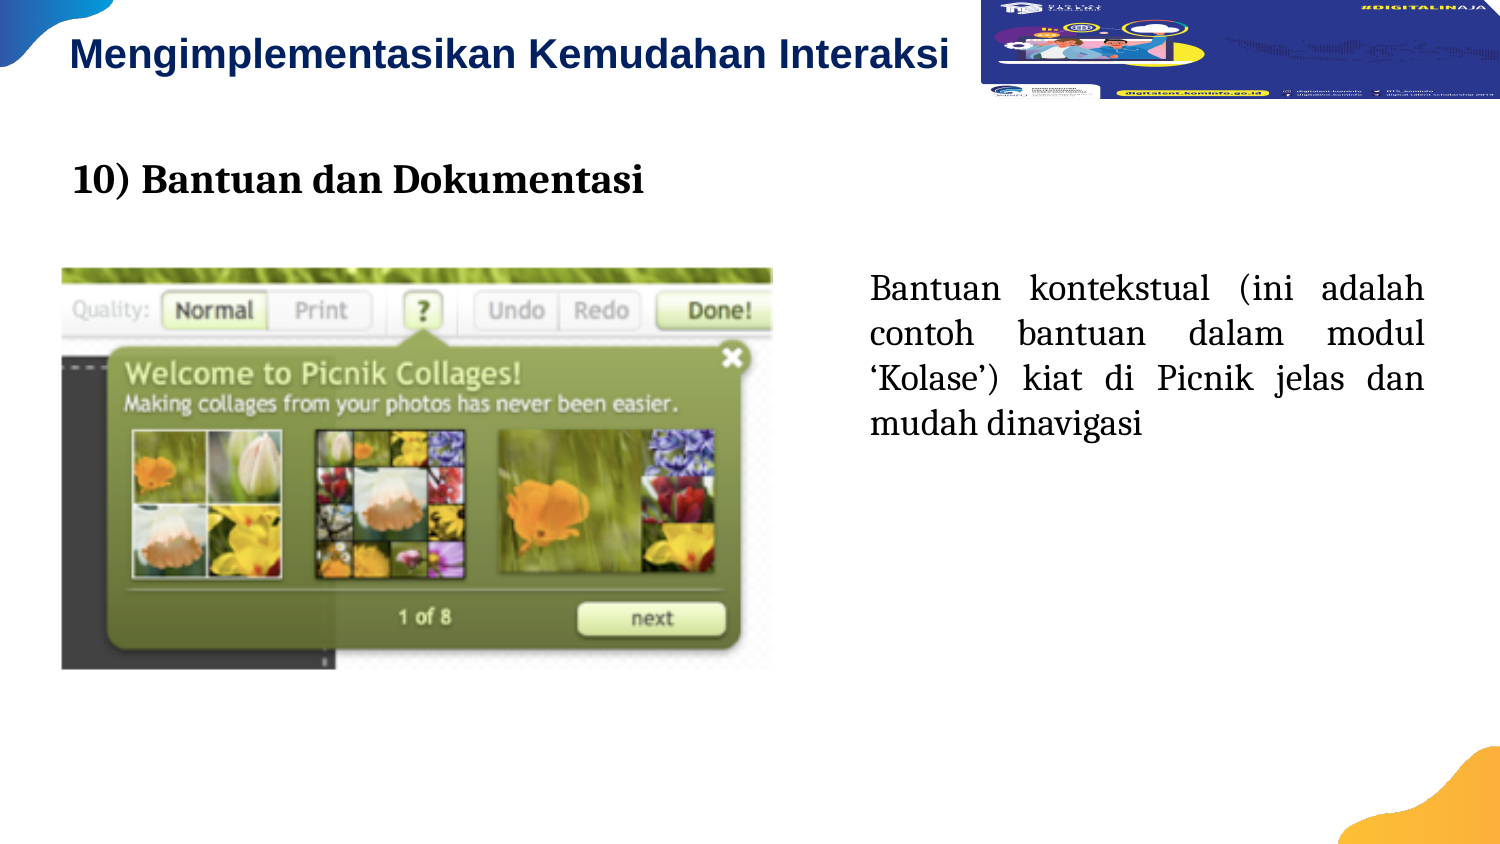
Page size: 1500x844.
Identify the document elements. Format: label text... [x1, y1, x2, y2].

picture [980, 0, 1500, 100]
text_box 10) Bantuan dan Dokumentasi [58, 144, 1441, 210]
picture [1335, 738, 1500, 844]
text_box Mengimplementasikan Kemudahan Interaksi [54, 19, 975, 85]
picture [0, 0, 115, 73]
picture [58, 262, 773, 687]
text_box Bantuan kontekstual (ini adalah contoh bantuan dalam modul ‘Kolase’) kiat di Picnik jelas dan mudah dinavigasi [854, 255, 1441, 451]
